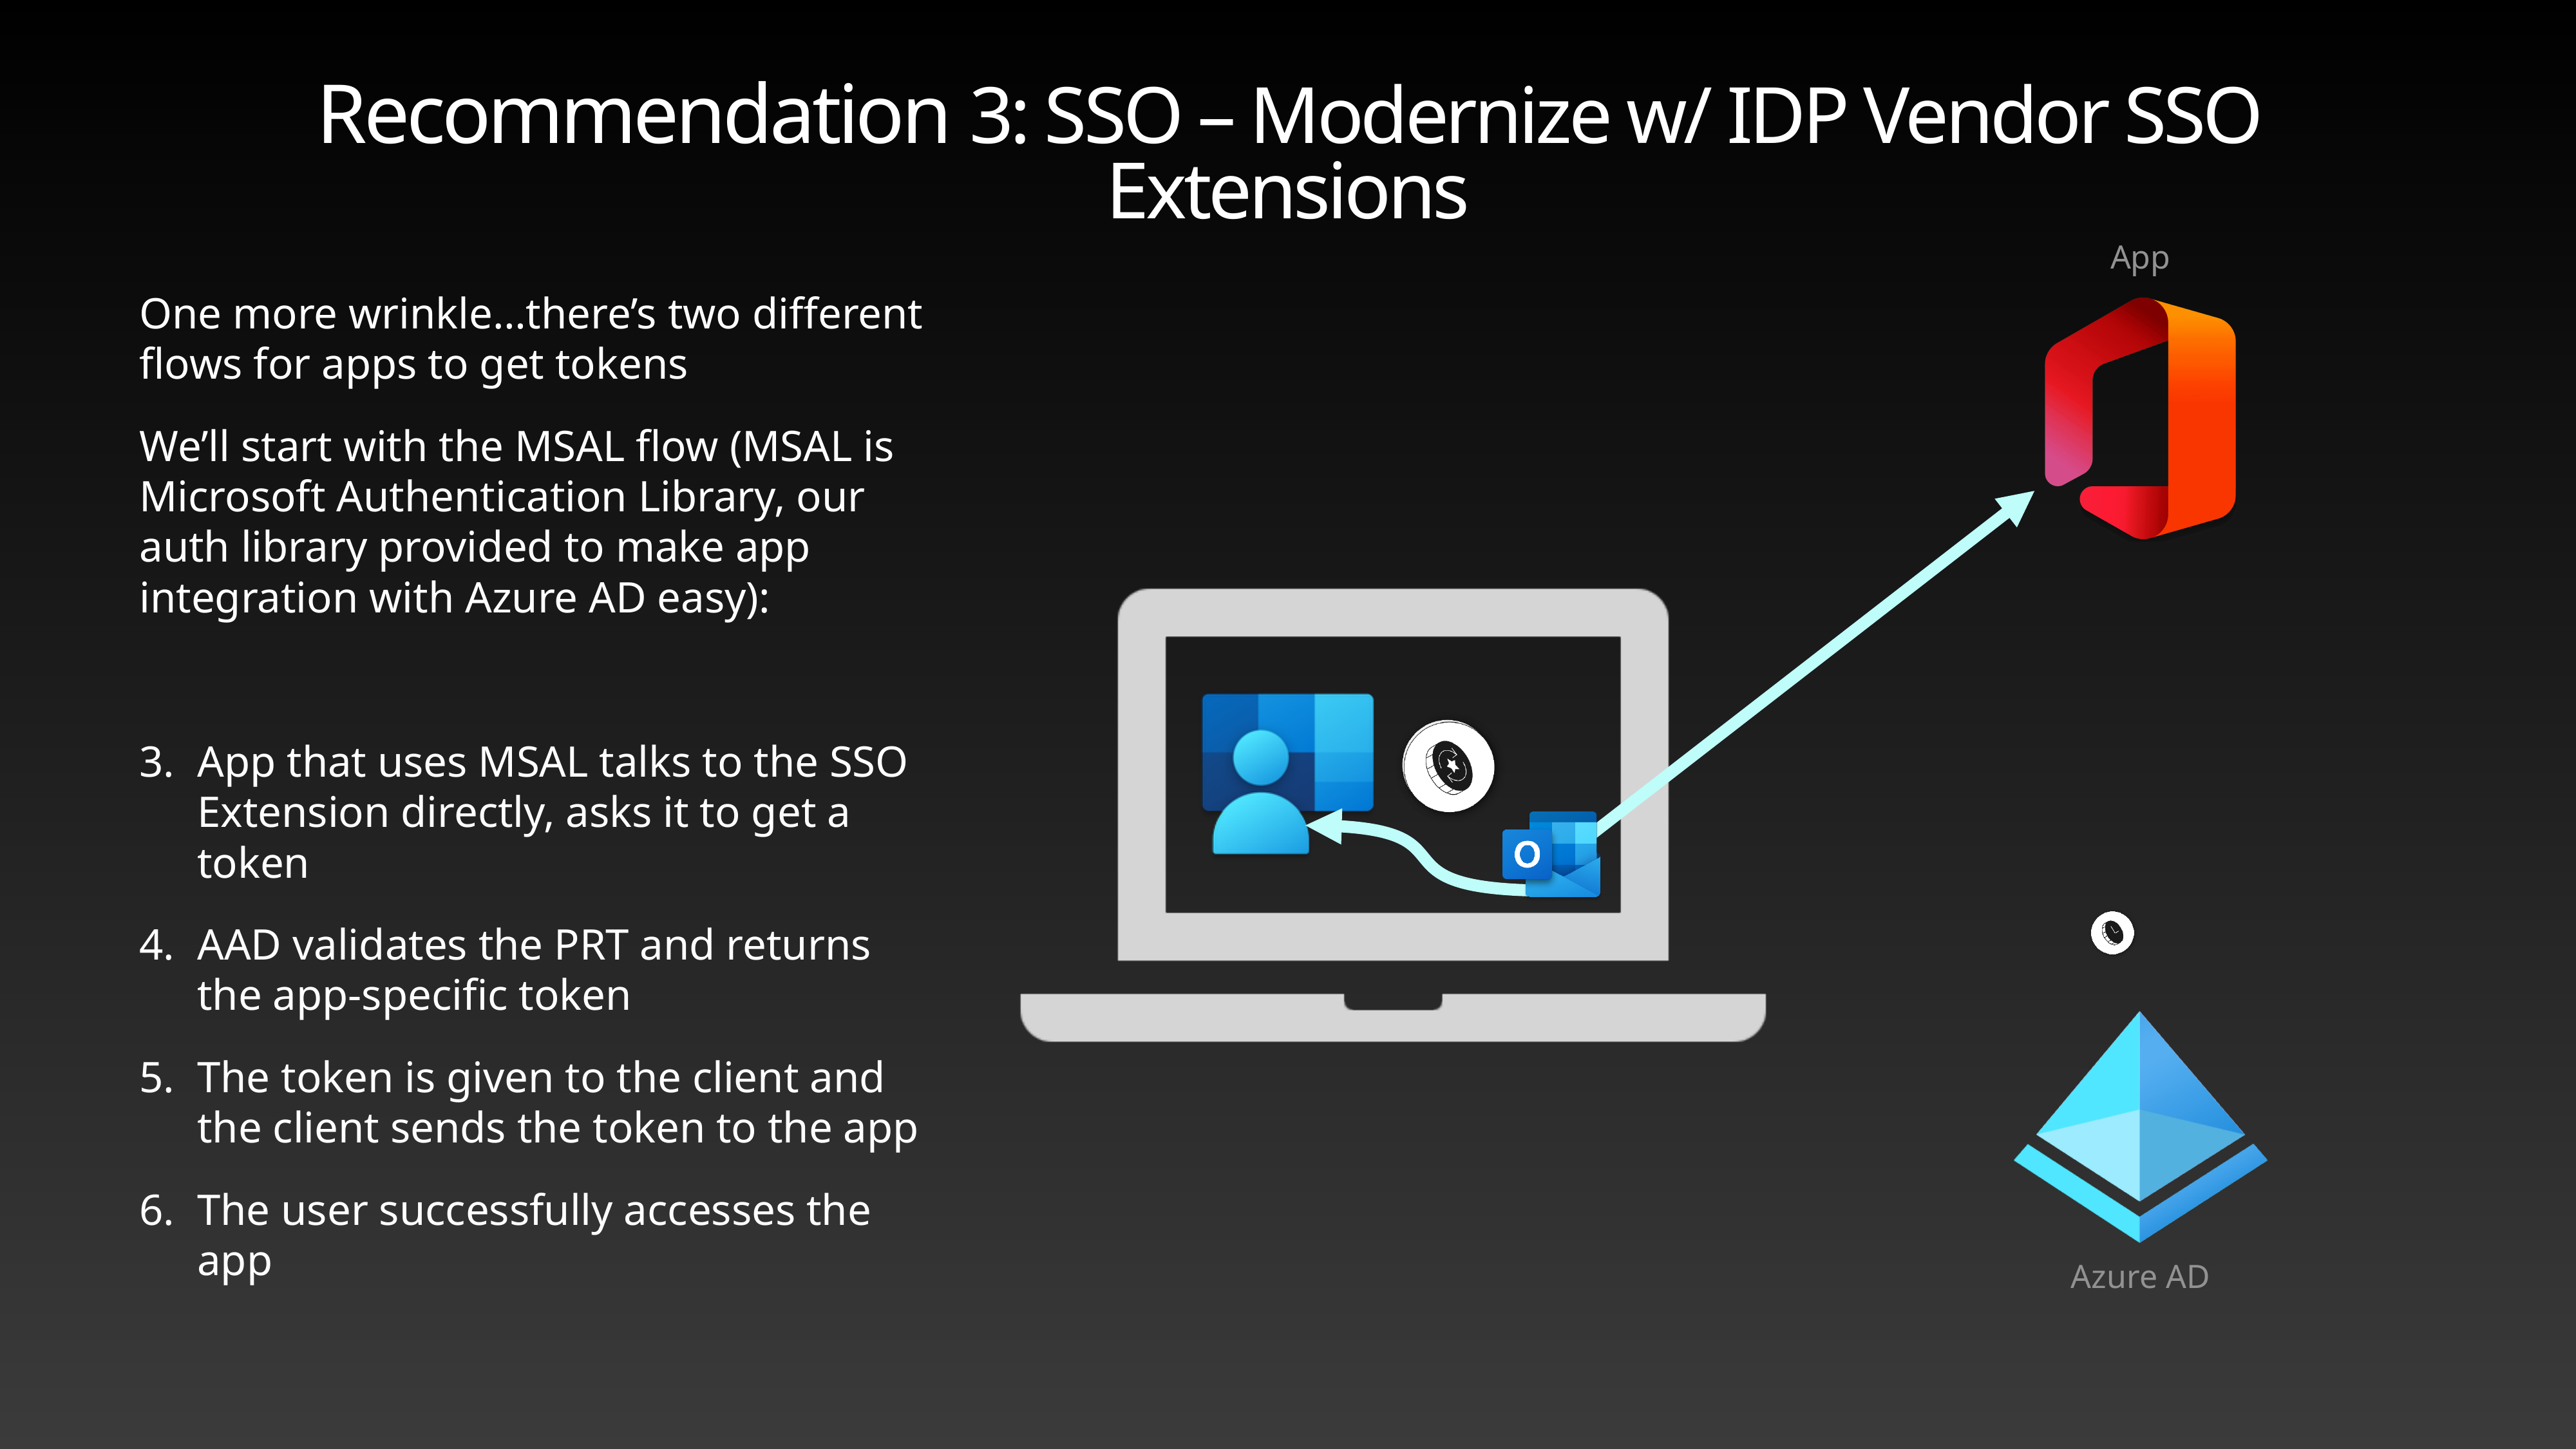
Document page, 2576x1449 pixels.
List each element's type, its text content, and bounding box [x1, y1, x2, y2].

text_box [1573, 490, 2035, 849]
list One more wrinkle…there’s two different flows for apps to get tokens We’ll start with the MSAL flow (MSAL is Microsoft Authentication Library, our auth library provided to make app integration with Azure AD easy): App that uses MSAL talks to the SSO Extension directly, asks it to get a token AAD validates the PRT and returns the app-specific token The token is given to the client and the client sends the token to the app The user successfully accesses the app [133, 280, 933, 1342]
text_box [1922, 231, 2359, 542]
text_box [1906, 1004, 2374, 1300]
picture [2087, 907, 2140, 961]
title Recommendation 3: SSO – Modernize w/ IDP Vendor SSO Extensions [133, 74, 2443, 240]
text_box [1305, 825, 1496, 891]
picture [1005, 426, 1783, 1206]
